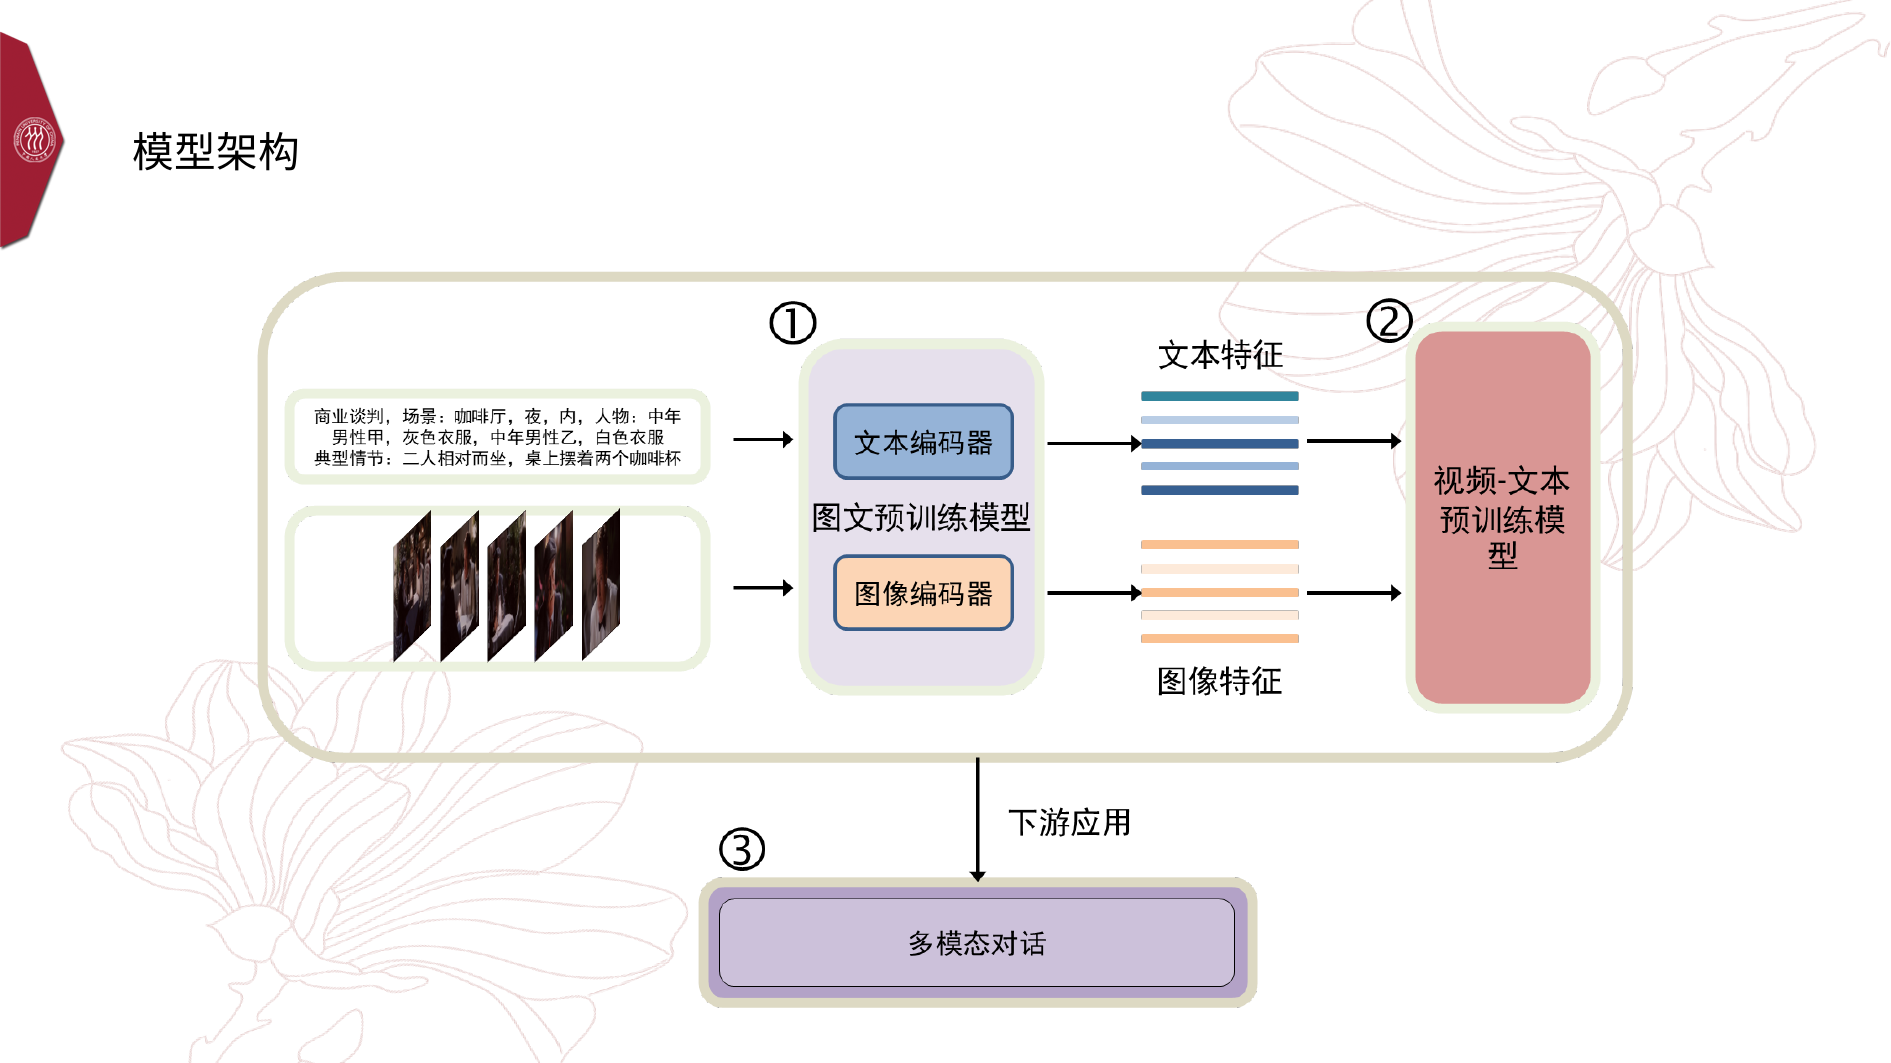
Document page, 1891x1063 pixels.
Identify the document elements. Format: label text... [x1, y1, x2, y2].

picture [0, 21, 70, 266]
picture [257, 271, 1633, 1009]
text_box 模型架构 [118, 118, 355, 183]
